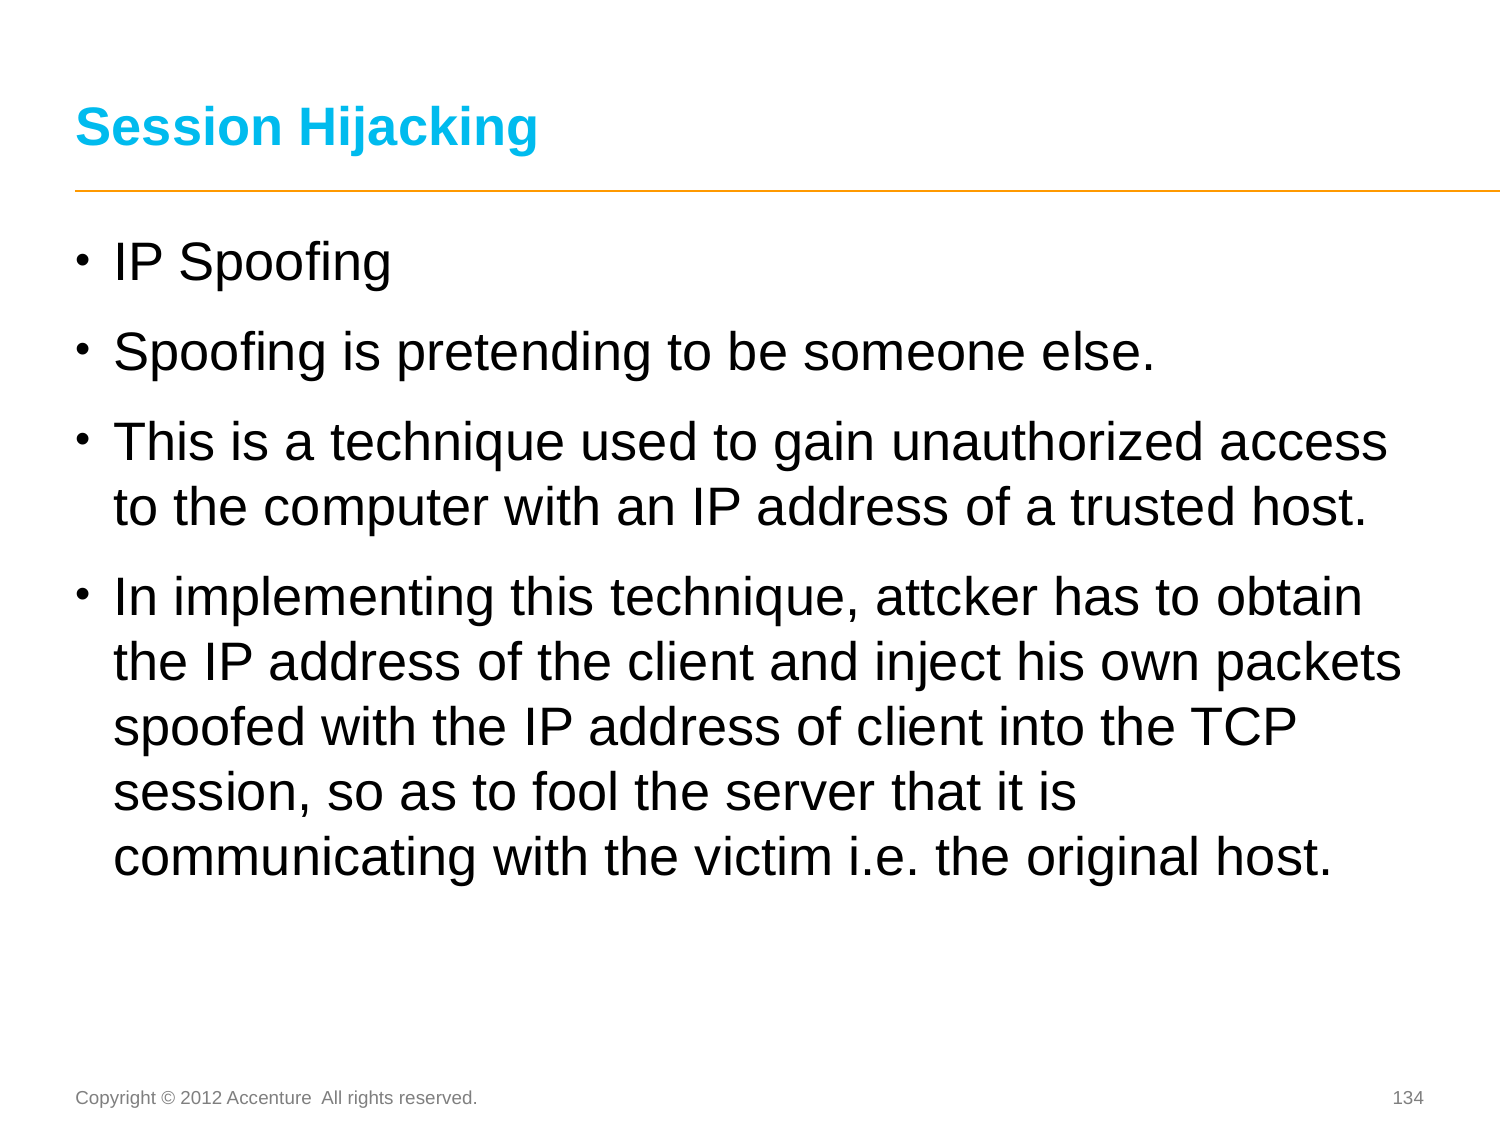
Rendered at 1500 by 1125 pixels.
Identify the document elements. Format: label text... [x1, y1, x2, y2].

list IP Spoofing Spoofing is pretending to be someone else. This is a technique used to gain unauthorized access to the computer with an IP address of a trusted host. In implementing this technique, attcker has to obtain the IP address of the client and inject his own packets spoofed with the IP address of client into the TCP session, so as to fool the server that it is communicating with the victim i.e. the original host. [75, 226, 1425, 1018]
title Session Hijacking [75, 27, 1422, 157]
